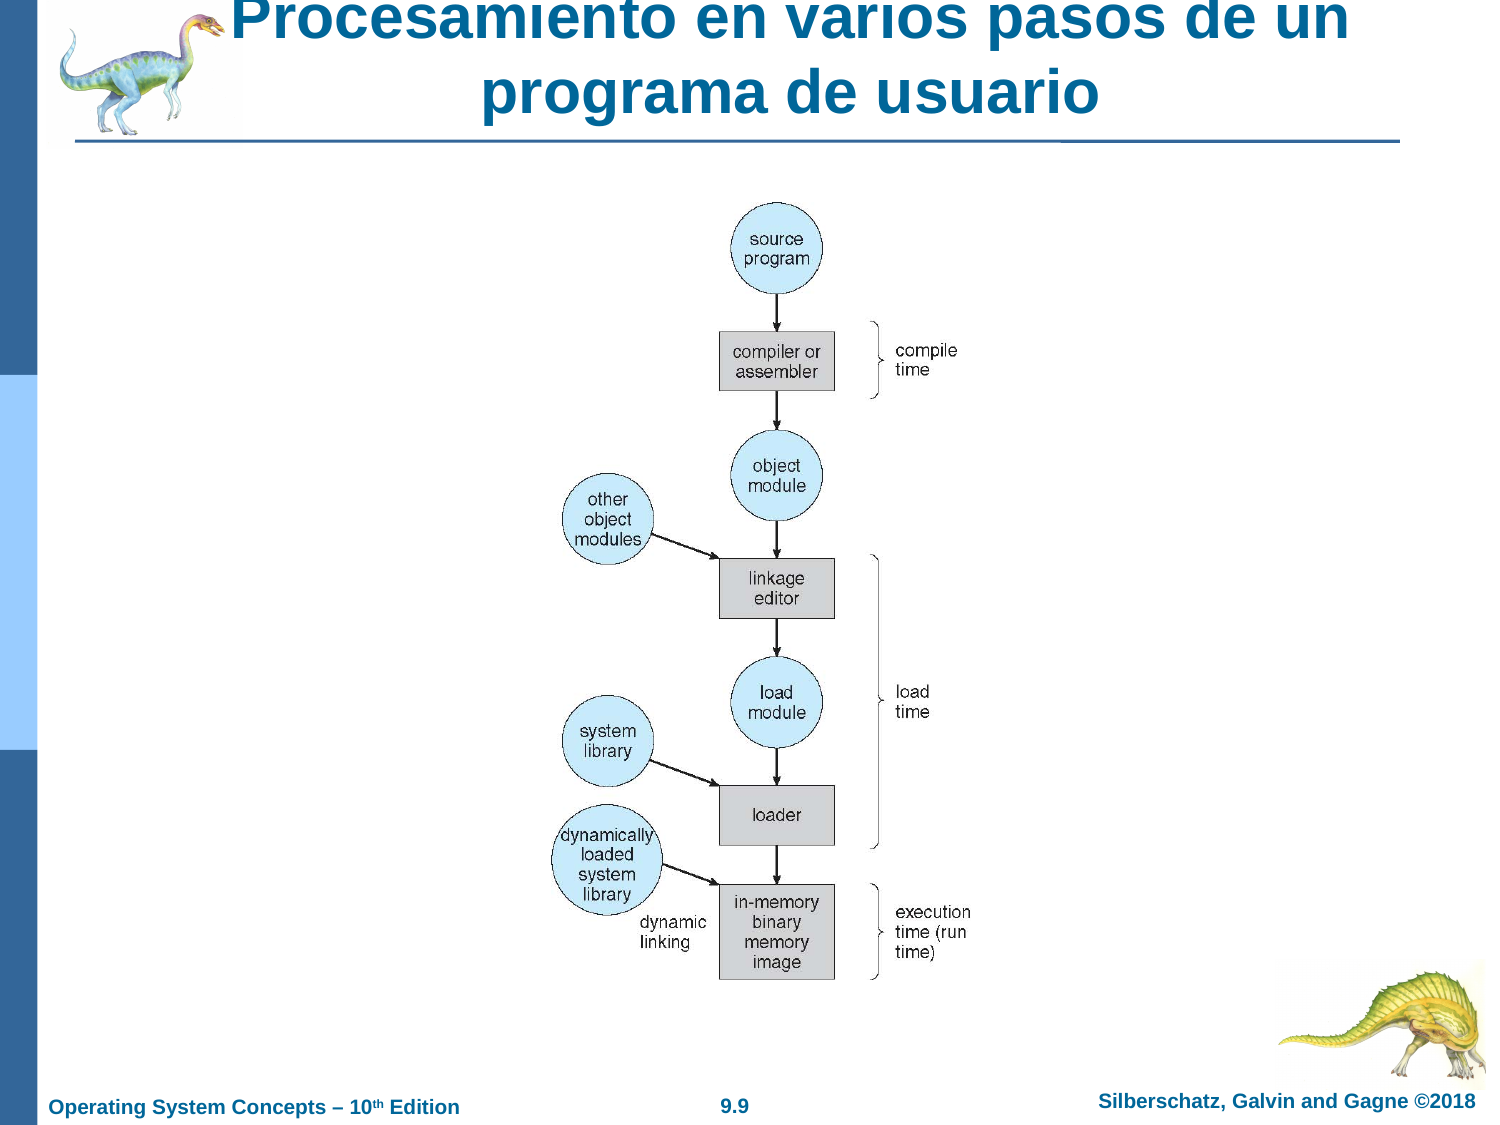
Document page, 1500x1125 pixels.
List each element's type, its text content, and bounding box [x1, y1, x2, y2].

title Procesamiento en varios pasos de un programa de usuario [165, 39, 1418, 134]
picture [46, 0, 243, 149]
picture [1275, 959, 1486, 1090]
picture [551, 201, 971, 980]
